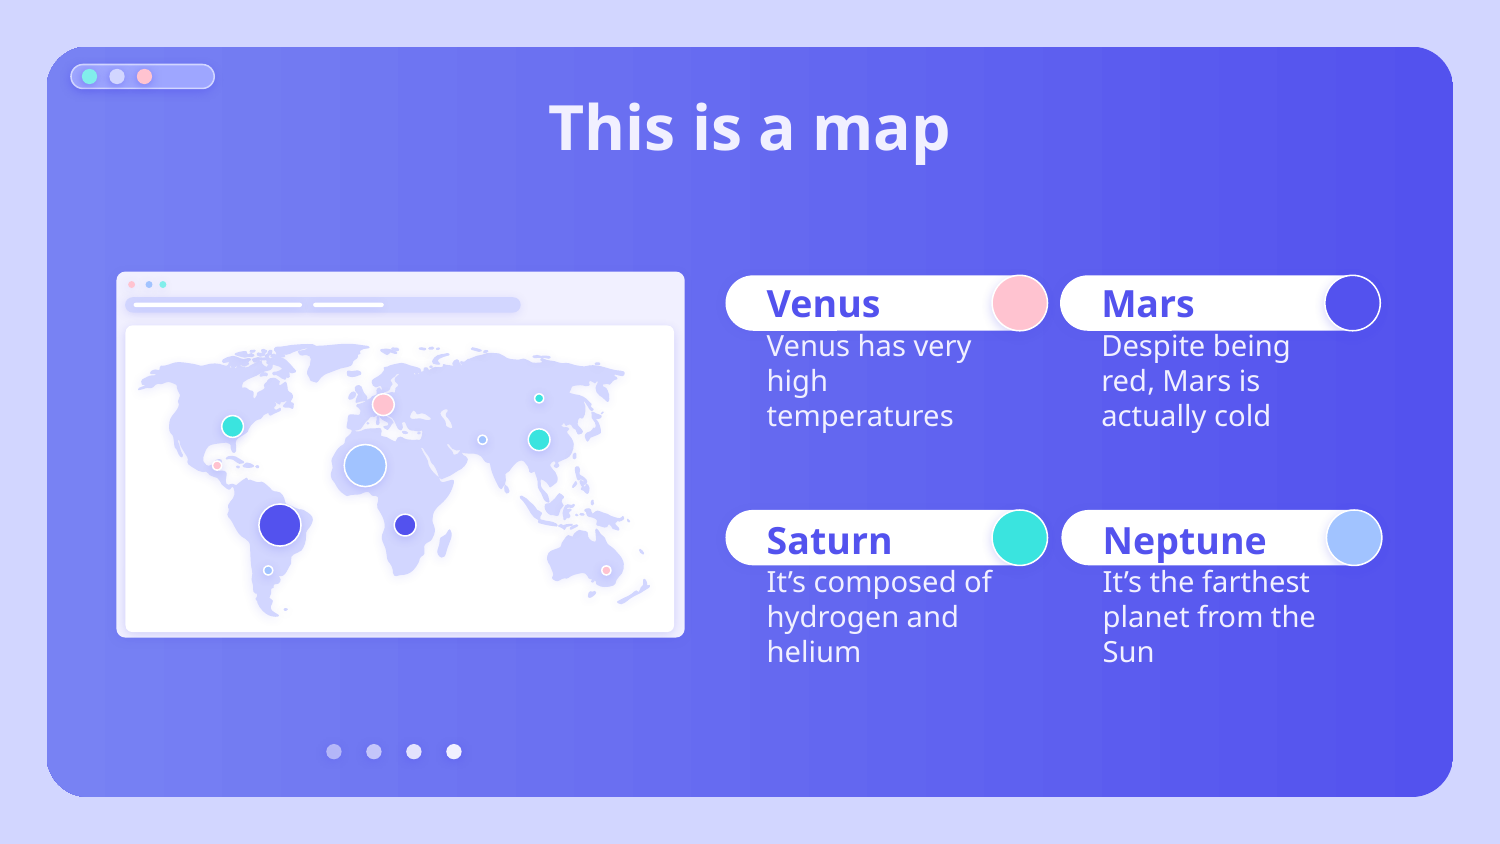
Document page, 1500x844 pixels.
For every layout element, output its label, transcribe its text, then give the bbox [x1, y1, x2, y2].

text_box Venus has very high temperatures [751, 339, 1020, 420]
text_box [1060, 275, 1346, 331]
text_box [1329, 556, 1349, 566]
text_box Venus [751, 287, 992, 319]
text_box Despite being red, Mars is actually cold [1086, 339, 1354, 420]
text_box Saturn [751, 523, 991, 556]
text_box [725, 509, 1020, 566]
text_box Neptune [1087, 523, 1325, 556]
text_box [1061, 509, 1356, 566]
text_box It’s the farthest planet from the Sun [1087, 576, 1356, 656]
text_box [992, 275, 1048, 331]
text_box Mars [1086, 287, 1326, 319]
table_header [633, 267, 692, 649]
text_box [398, 267, 574, 271]
text_box It’s composed of hydrogen and helium [751, 576, 1020, 656]
text_box [1325, 319, 1346, 331]
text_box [116, 271, 685, 638]
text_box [137, 343, 651, 618]
text_box [1324, 275, 1381, 331]
text_box [992, 510, 1048, 566]
title This is a map [118, 72, 1382, 167]
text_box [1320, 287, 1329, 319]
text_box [110, 268, 457, 649]
text_box [1326, 510, 1382, 566]
text_box [725, 275, 1013, 331]
